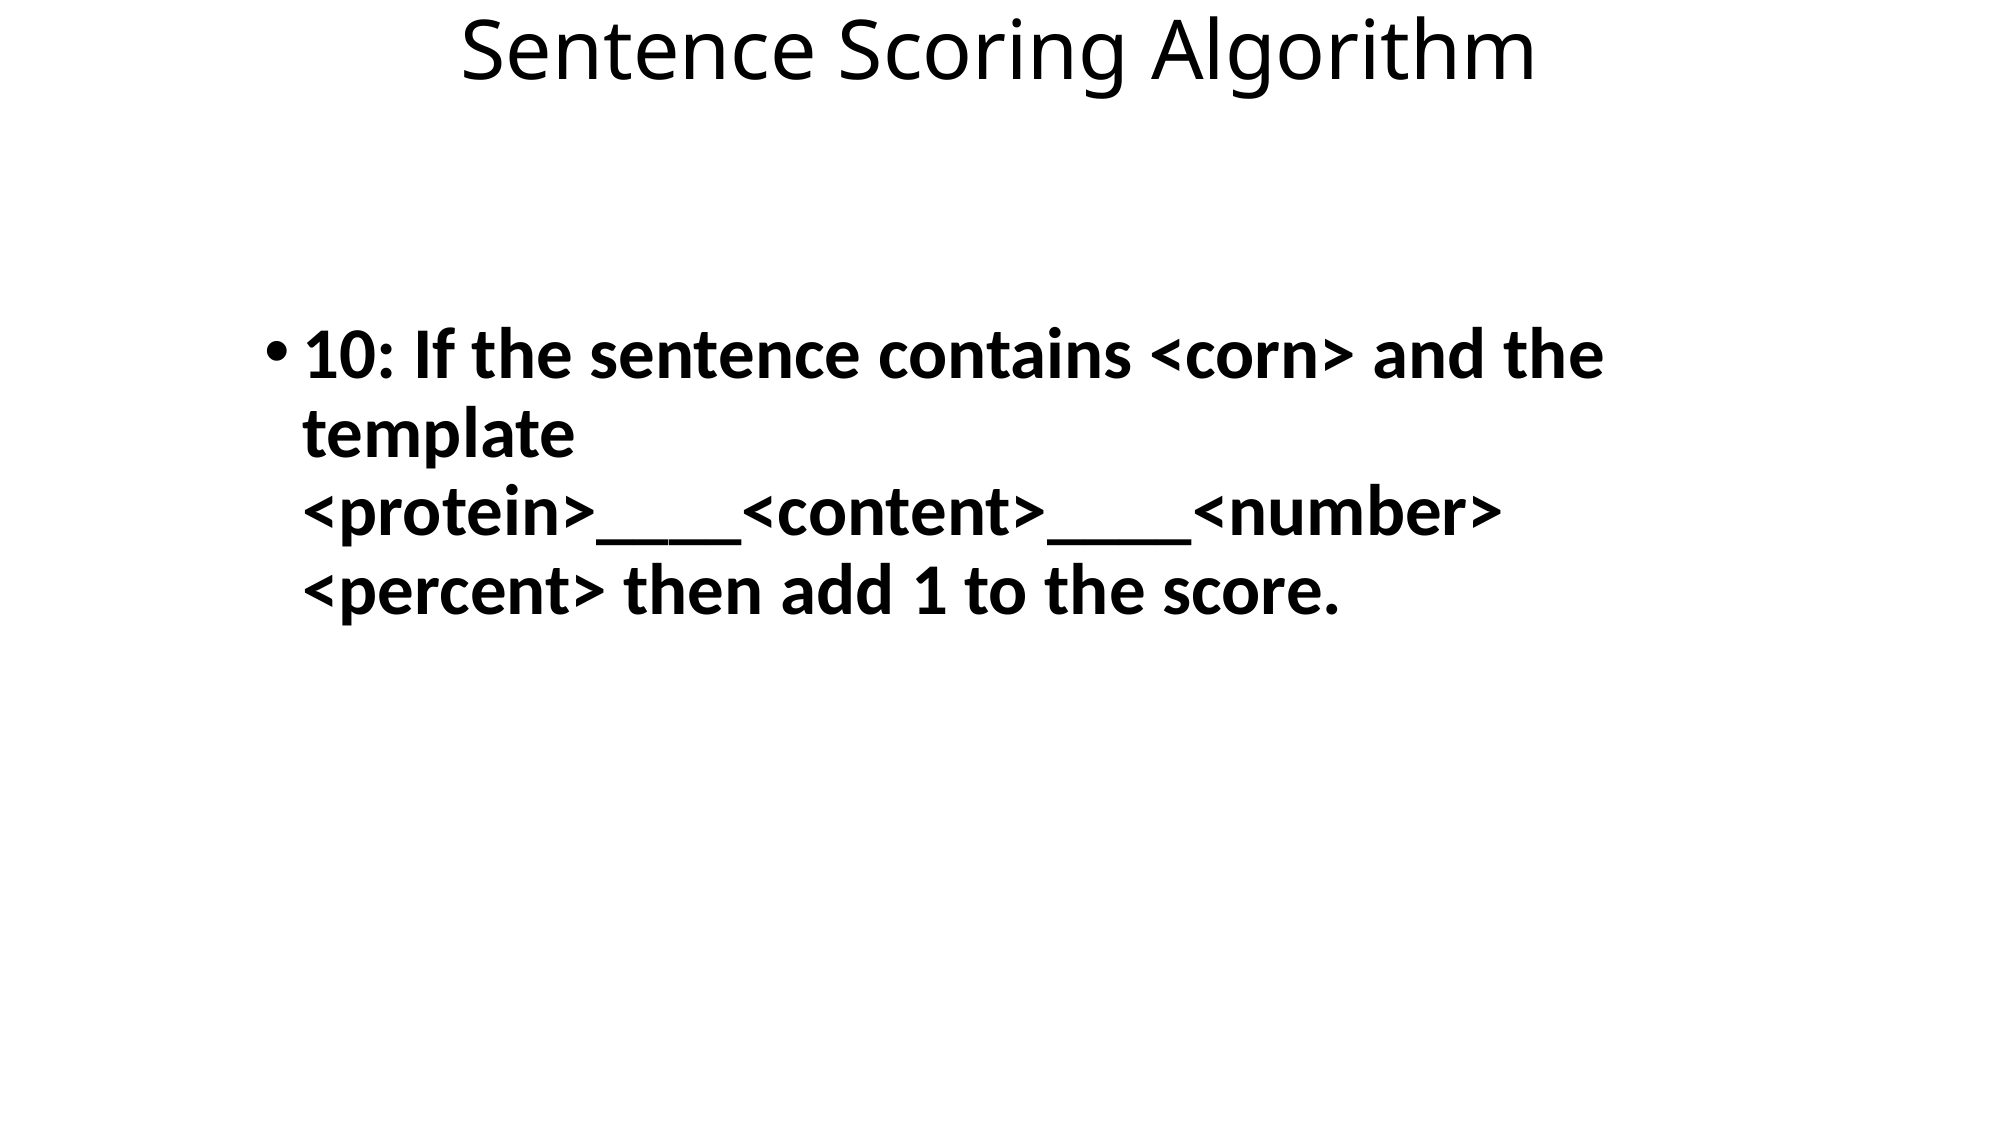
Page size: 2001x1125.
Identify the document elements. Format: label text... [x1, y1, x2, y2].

title Sentence Scoring Algorithm [324, 0, 1675, 99]
list 10: If the sentence contains <corn> and the template <protein>____<content>____<number> <percent> then add 1 to the score. [249, 99, 1750, 1125]
